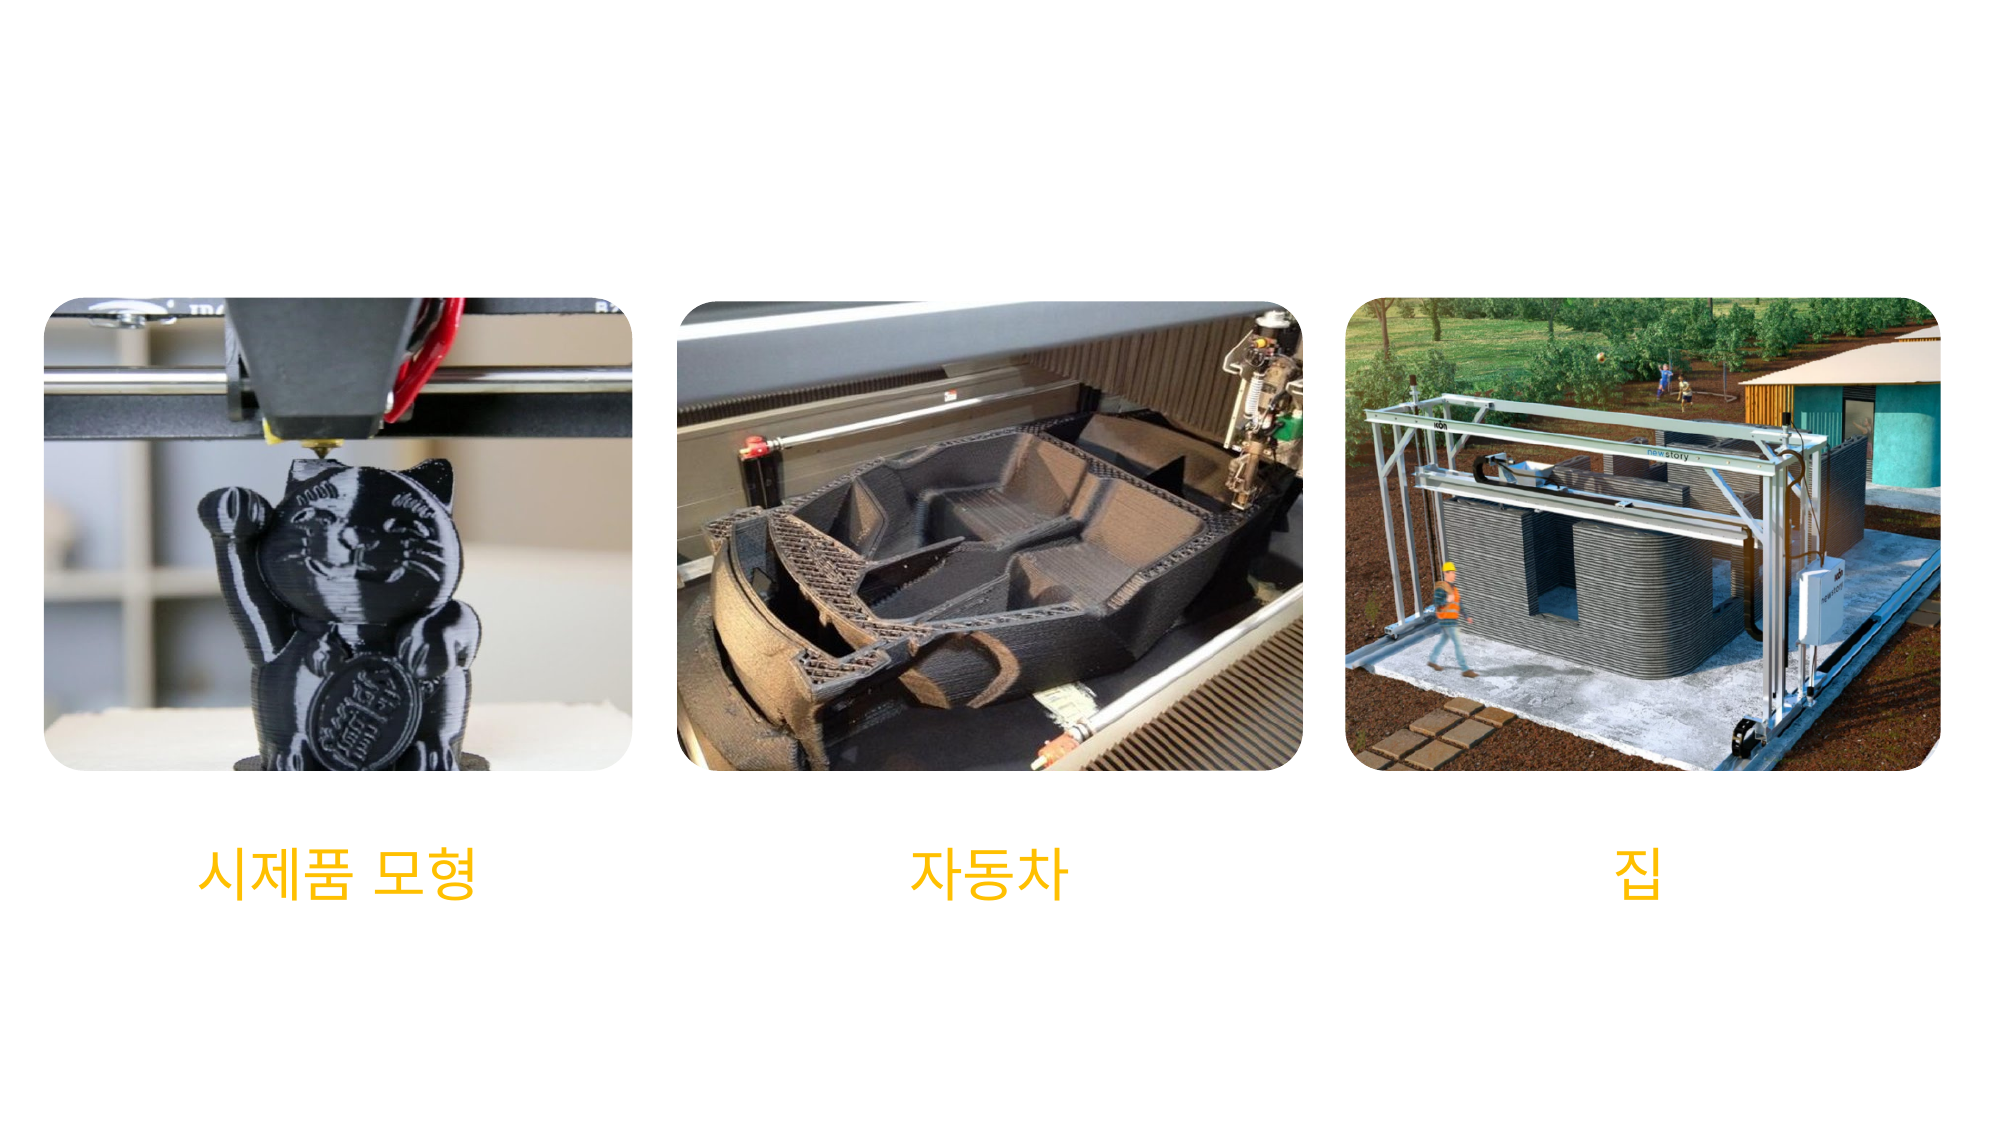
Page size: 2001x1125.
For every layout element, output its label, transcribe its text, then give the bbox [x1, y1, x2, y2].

picture [43, 297, 633, 771]
picture [1345, 297, 1941, 771]
text_box 자동차 [894, 830, 1086, 916]
text_box 시제품 모형 [181, 830, 495, 916]
picture [676, 301, 1303, 771]
text_box 집 [1598, 830, 1682, 916]
